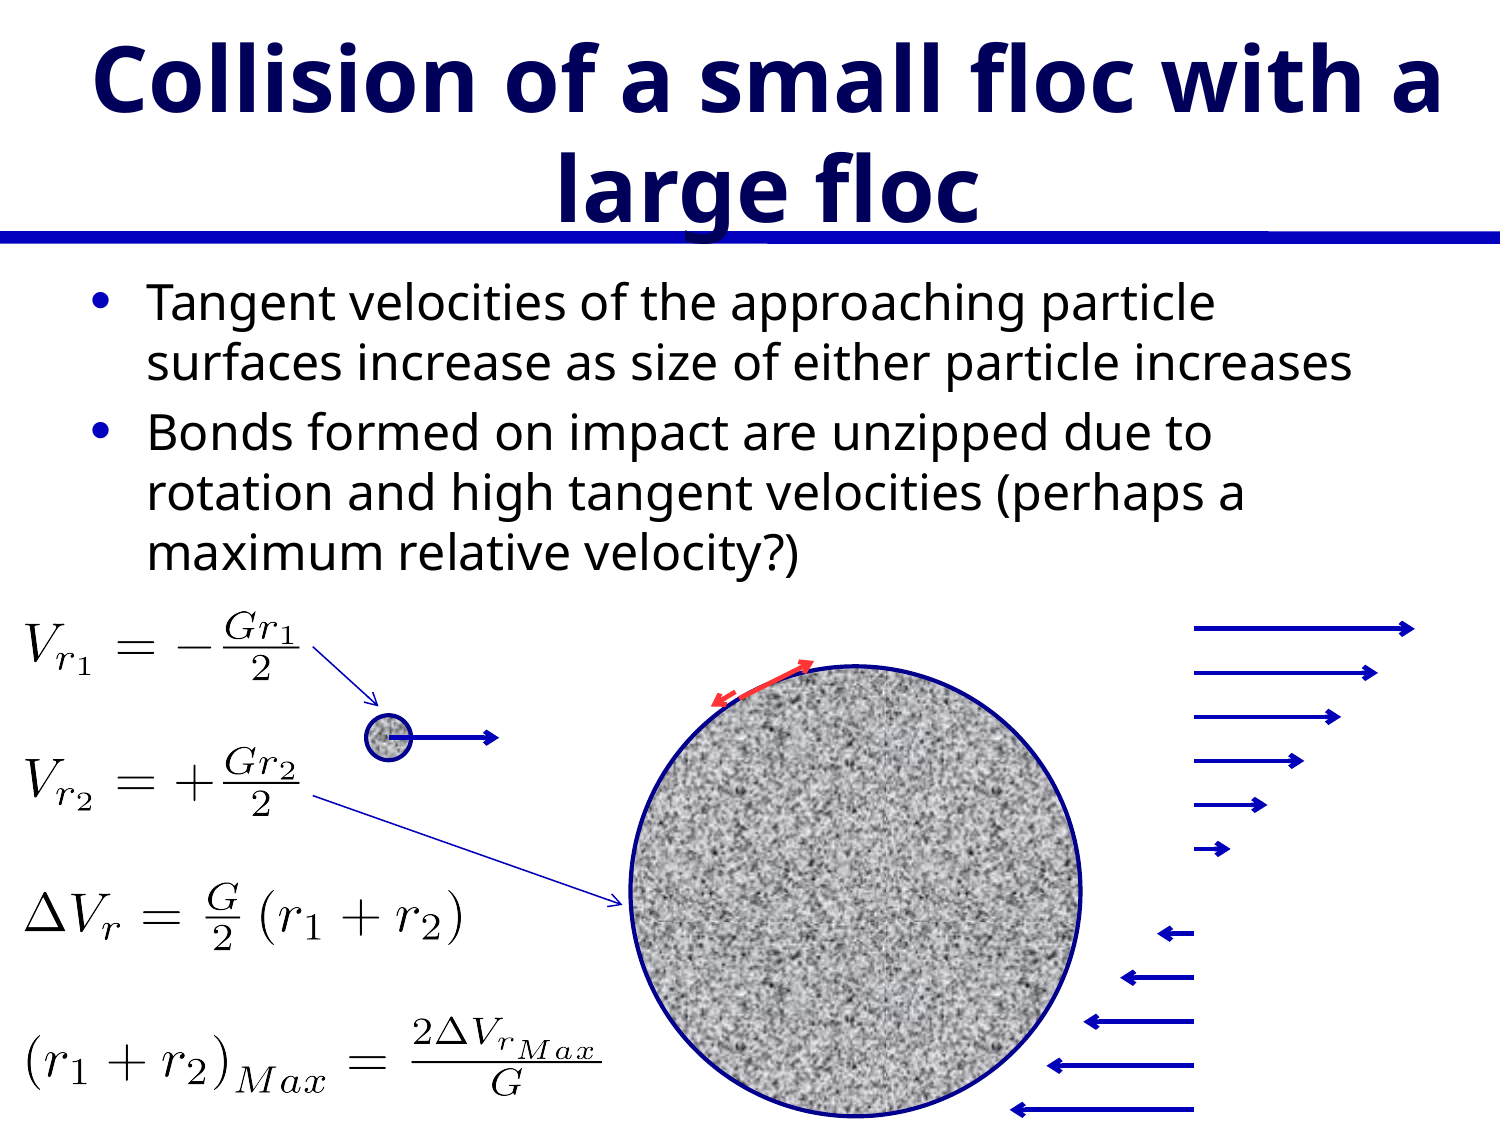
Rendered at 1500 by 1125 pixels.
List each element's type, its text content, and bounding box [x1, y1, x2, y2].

title Collision of a small floc with a large floc [75, 37, 1463, 225]
picture [24, 611, 602, 1097]
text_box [312, 646, 379, 707]
list Tangent velocities of the approaching particle surfaces increase as size of either particle increases Bonds formed on impact are unzipped due to rotation and high tangent velocities (perhaps a maximum relative velocity?) [74, 262, 1429, 1006]
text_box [312, 795, 623, 906]
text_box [710, 660, 815, 707]
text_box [972, 628, 1416, 1125]
text_box [628, 664, 967, 1119]
